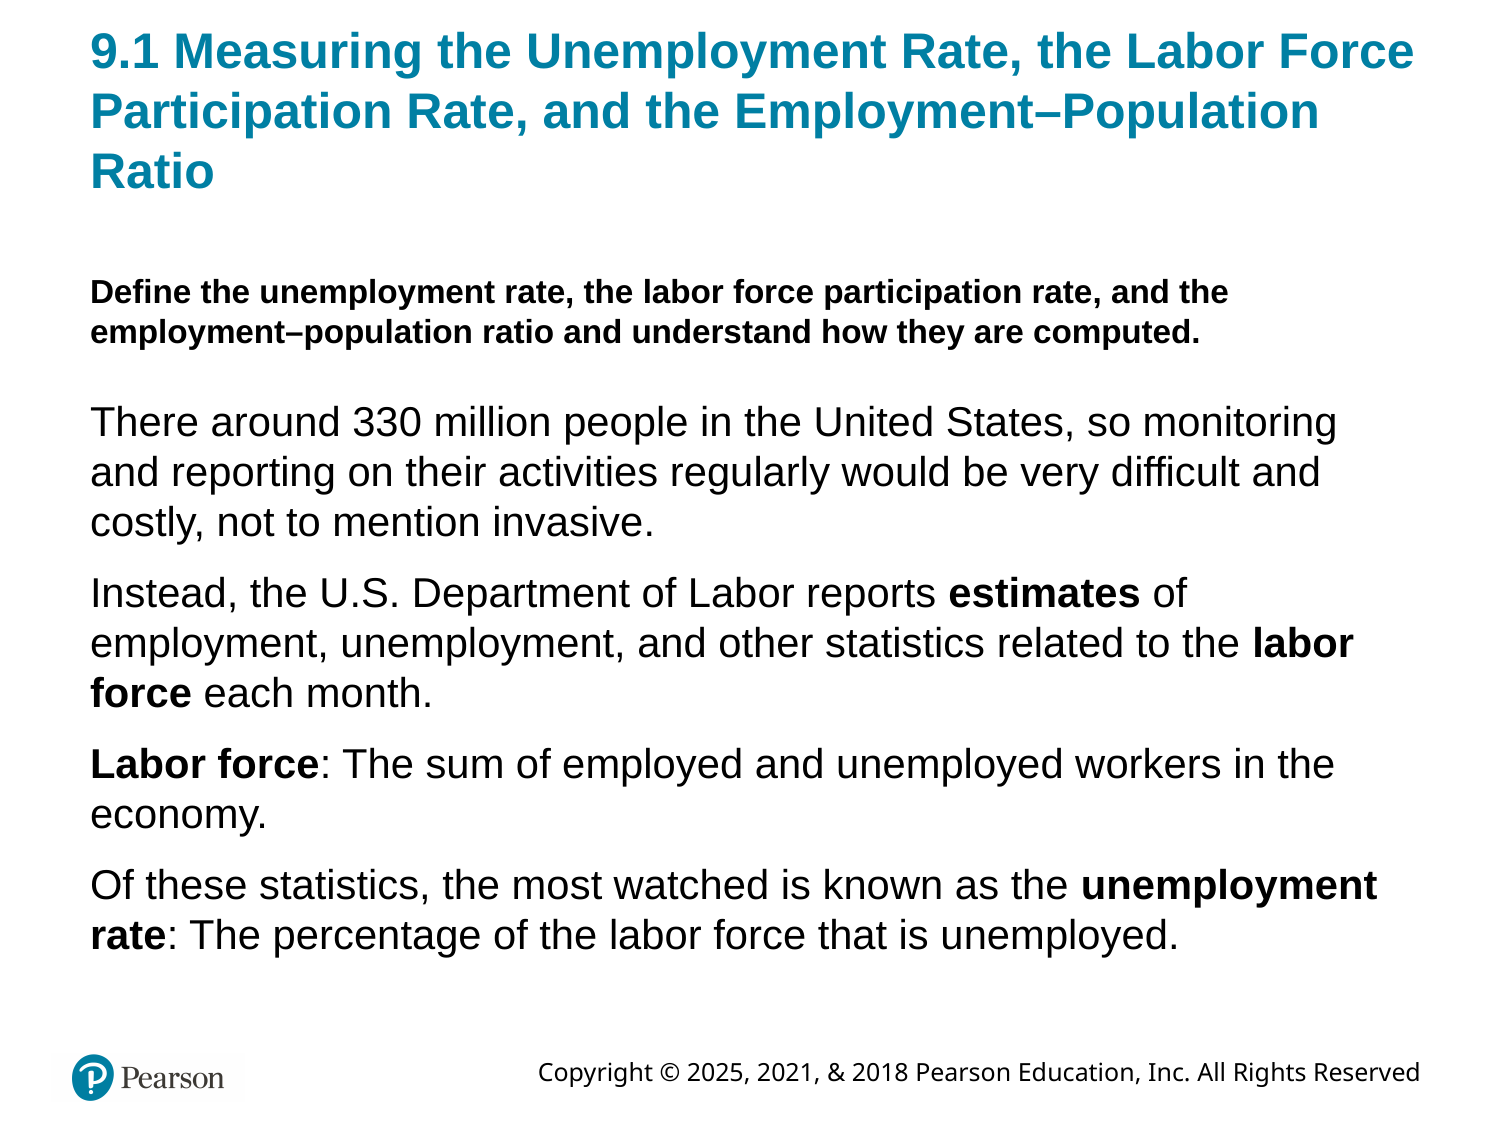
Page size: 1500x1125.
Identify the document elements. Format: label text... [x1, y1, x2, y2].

title 9.1 Measuring the Unemployment Rate, the Labor Force Participation Rate, and the Employment–Population Ratio [75, 13, 1471, 215]
list Define the unemployment rate, the labor force participation rate, and the employment–population ratio and understand how they are computed. [75, 255, 1425, 363]
list There around 330 million people in the United States, so monitoring and reporting on their activities regularly would be very difficult and costly, not to mention invasive. Instead, the U.S. Department of Labor reports estimates of employment, unemployment, and other statistics related to the labor force each month. Labor force: The sum of employed and unemployed workers in the economy. Of these statistics, the most watched is known as the unemployment rate: The percentage of the labor force that is unemployed. [75, 379, 1425, 1001]
picture [51, 1053, 245, 1102]
